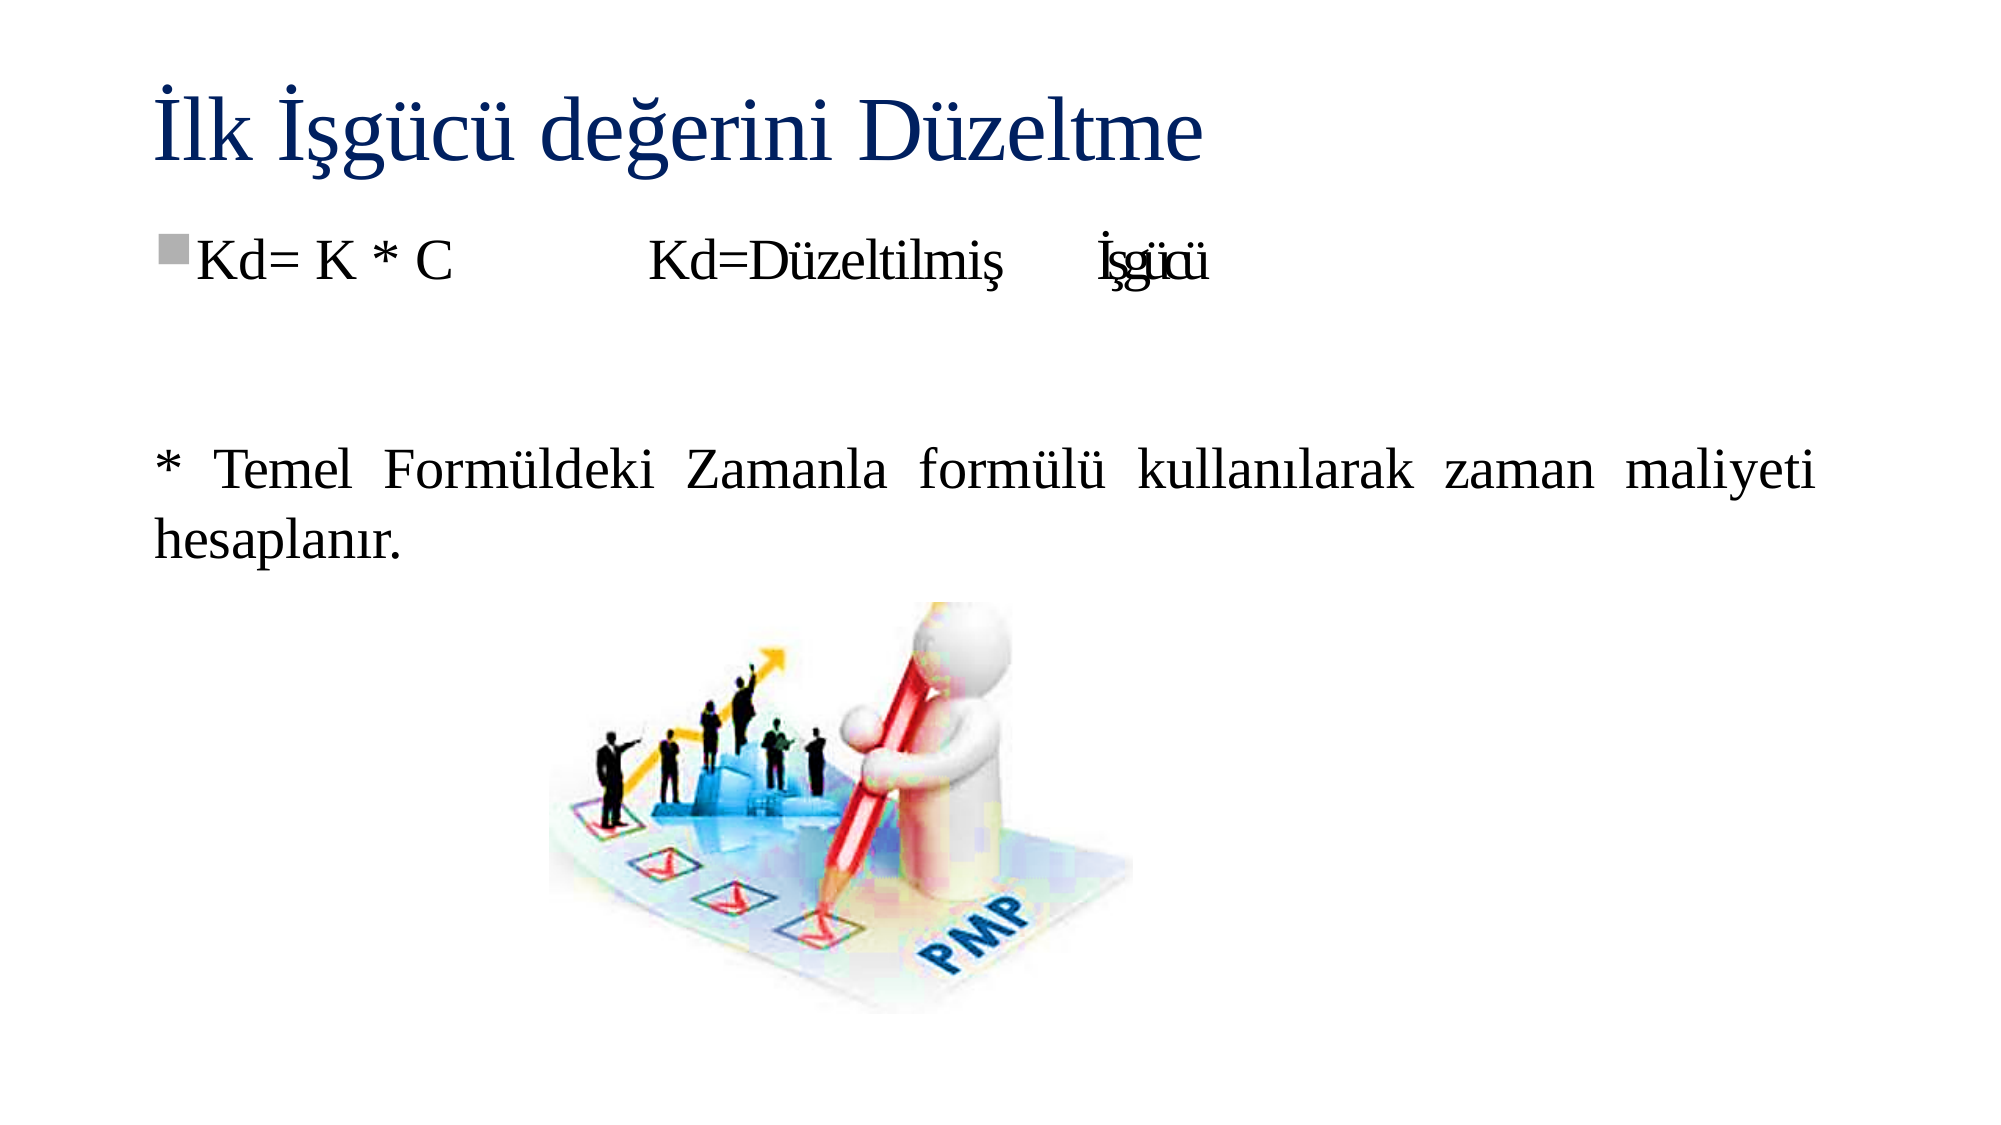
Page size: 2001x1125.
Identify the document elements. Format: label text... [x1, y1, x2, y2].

picture [549, 602, 1133, 1014]
title İlk İşgücü değerini Düzeltme [137, 59, 1863, 202]
list Kd= K * C Kd=Düzeltilmiş İşgücü * Temel Formüldeki Zamanla formülü kullanılarak zaman maliyeti hesaplanır. [137, 213, 1863, 1014]
